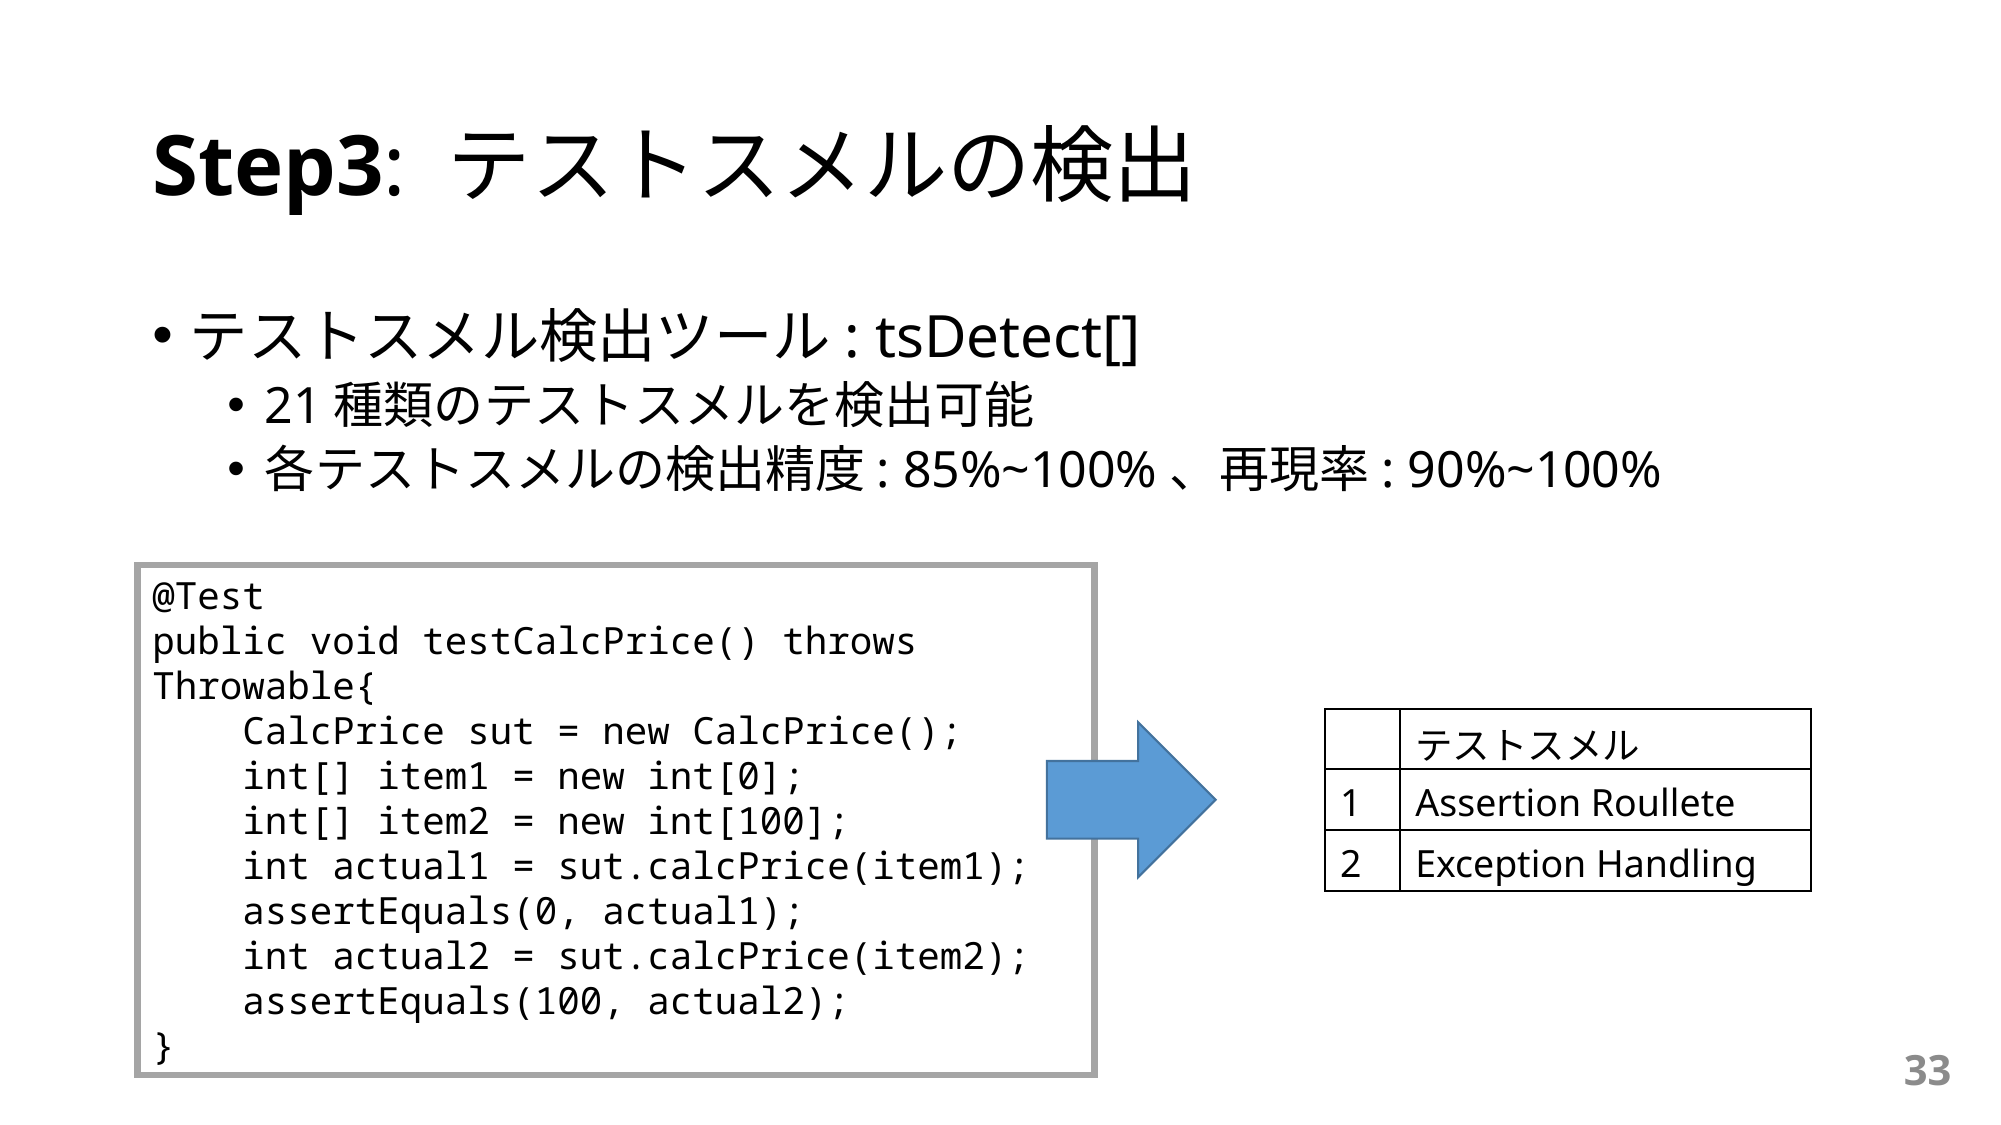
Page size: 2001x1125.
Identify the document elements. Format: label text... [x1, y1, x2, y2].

table_header テストスメル [1401, 710, 1810, 768]
table_header [1326, 710, 1399, 768]
table_cell Exception Handling [1401, 831, 1810, 890]
text_box @Test public void testCalcPrice() throws Throwable{ CalcPrice sut = new CalcPrice(); int[] item1 = new int[0]; int[] item2 = new int[100]; int actual1 = sut.calcPrice(item1); assertEquals(0, actual1); int actual2 = sut.calcPrice(item2); assertEquals(100, actual2); } [136, 564, 1096, 1076]
slide_number 33 [1516, 1042, 1967, 1103]
table_cell 2 [1326, 831, 1399, 890]
list テストスメル検出ツール: tsDetect[] 21種類のテストスメルを検出可能 各テストスメルの検出精度: 85%~100%、再現率: 90%~100% [137, 299, 1863, 1014]
table_cell 1 [1326, 770, 1399, 829]
title Step3: テストスメルの検出 [137, 59, 1863, 278]
text_box [1045, 719, 1218, 880]
table_cell Assertion Roullete [1401, 770, 1810, 829]
